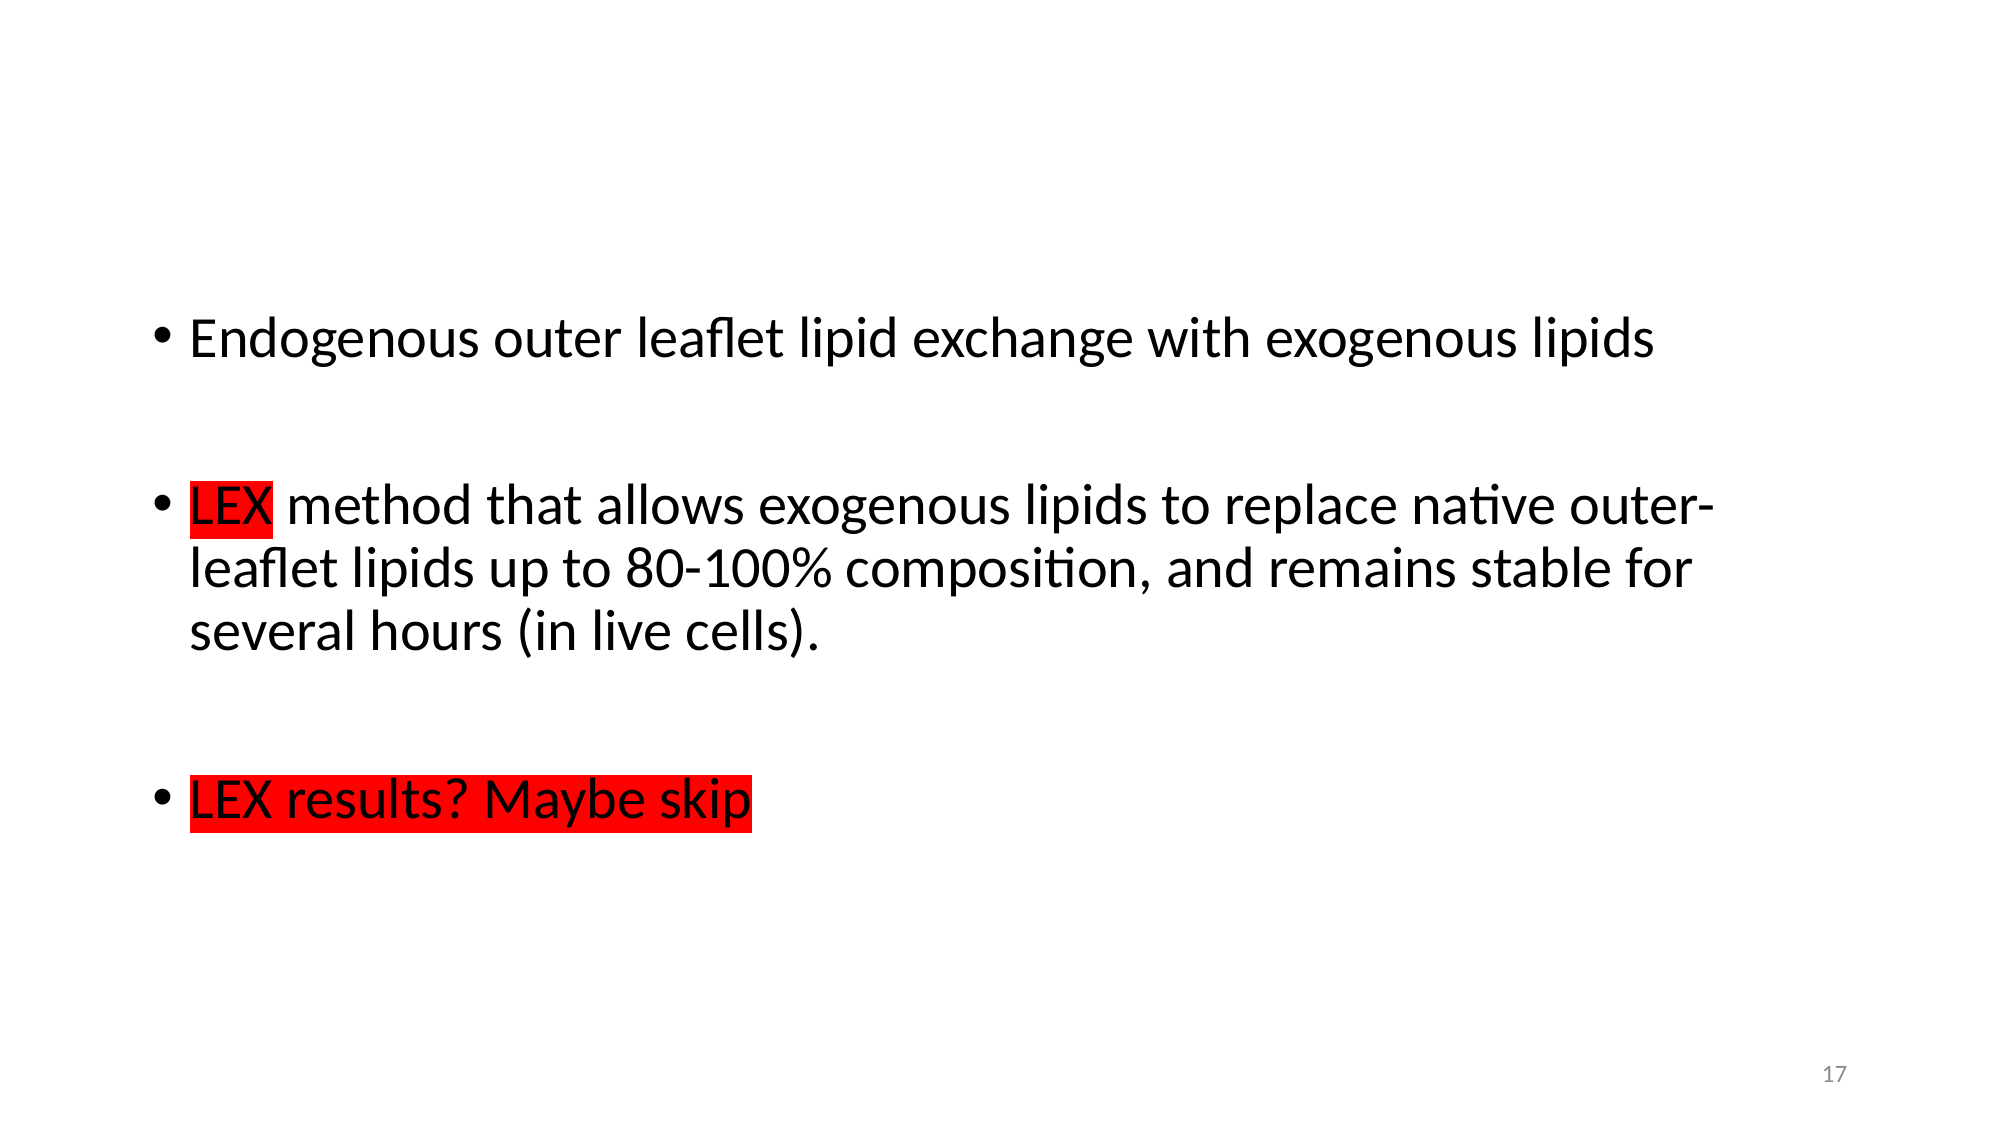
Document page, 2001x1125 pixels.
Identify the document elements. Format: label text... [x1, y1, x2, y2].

list Endogenous outer leaflet lipid exchange with exogenous lipids LEX method that allows exogenous lipids to replace native outer-leaflet lipids up to 80-100% composition, and remains stable for several hours (in live cells). LEX results? Maybe skip [137, 299, 1863, 1014]
slide_number 17 [1412, 1042, 1863, 1103]
